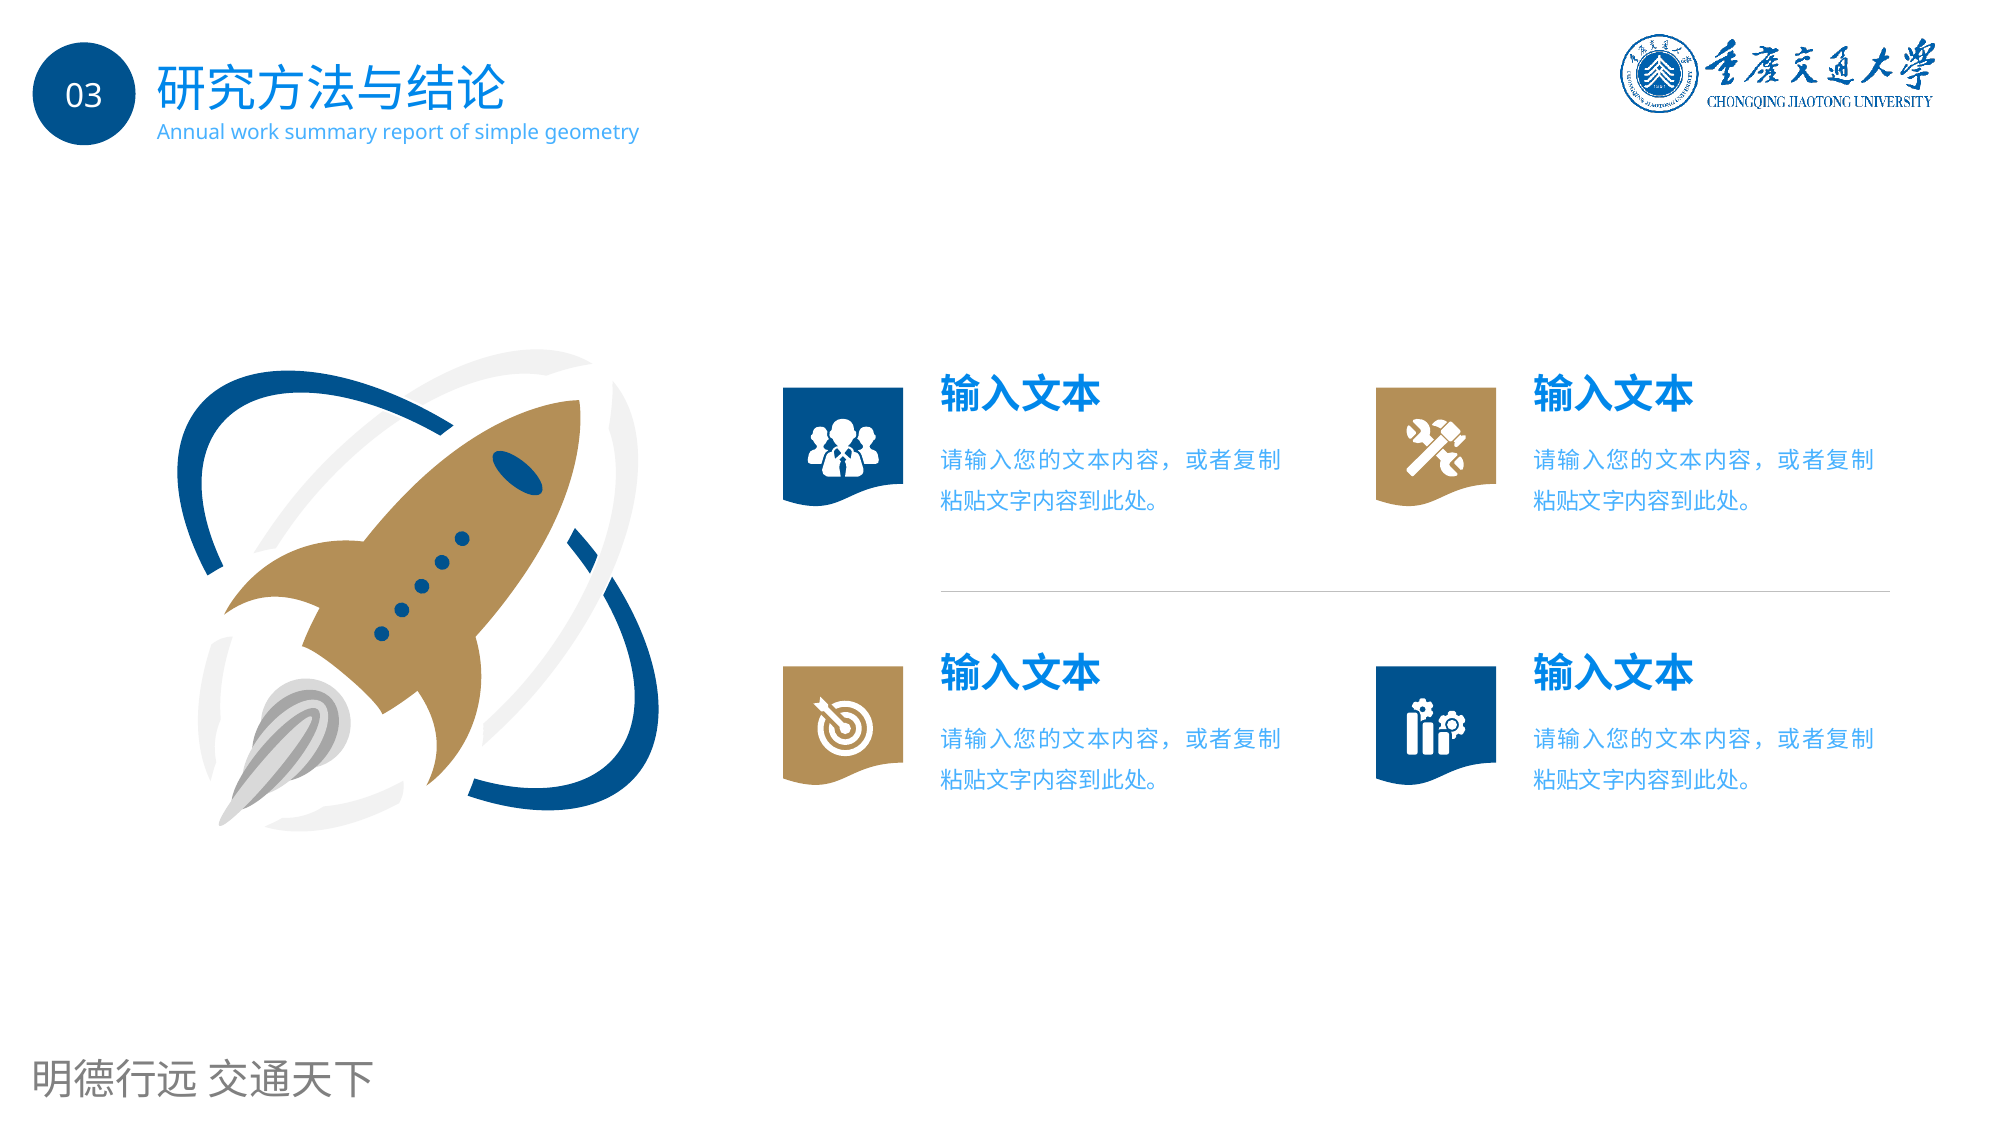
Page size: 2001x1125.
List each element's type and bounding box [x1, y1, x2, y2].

text_box [32, 42, 748, 150]
picture [1620, 34, 1935, 113]
text_box [124, 302, 1890, 896]
